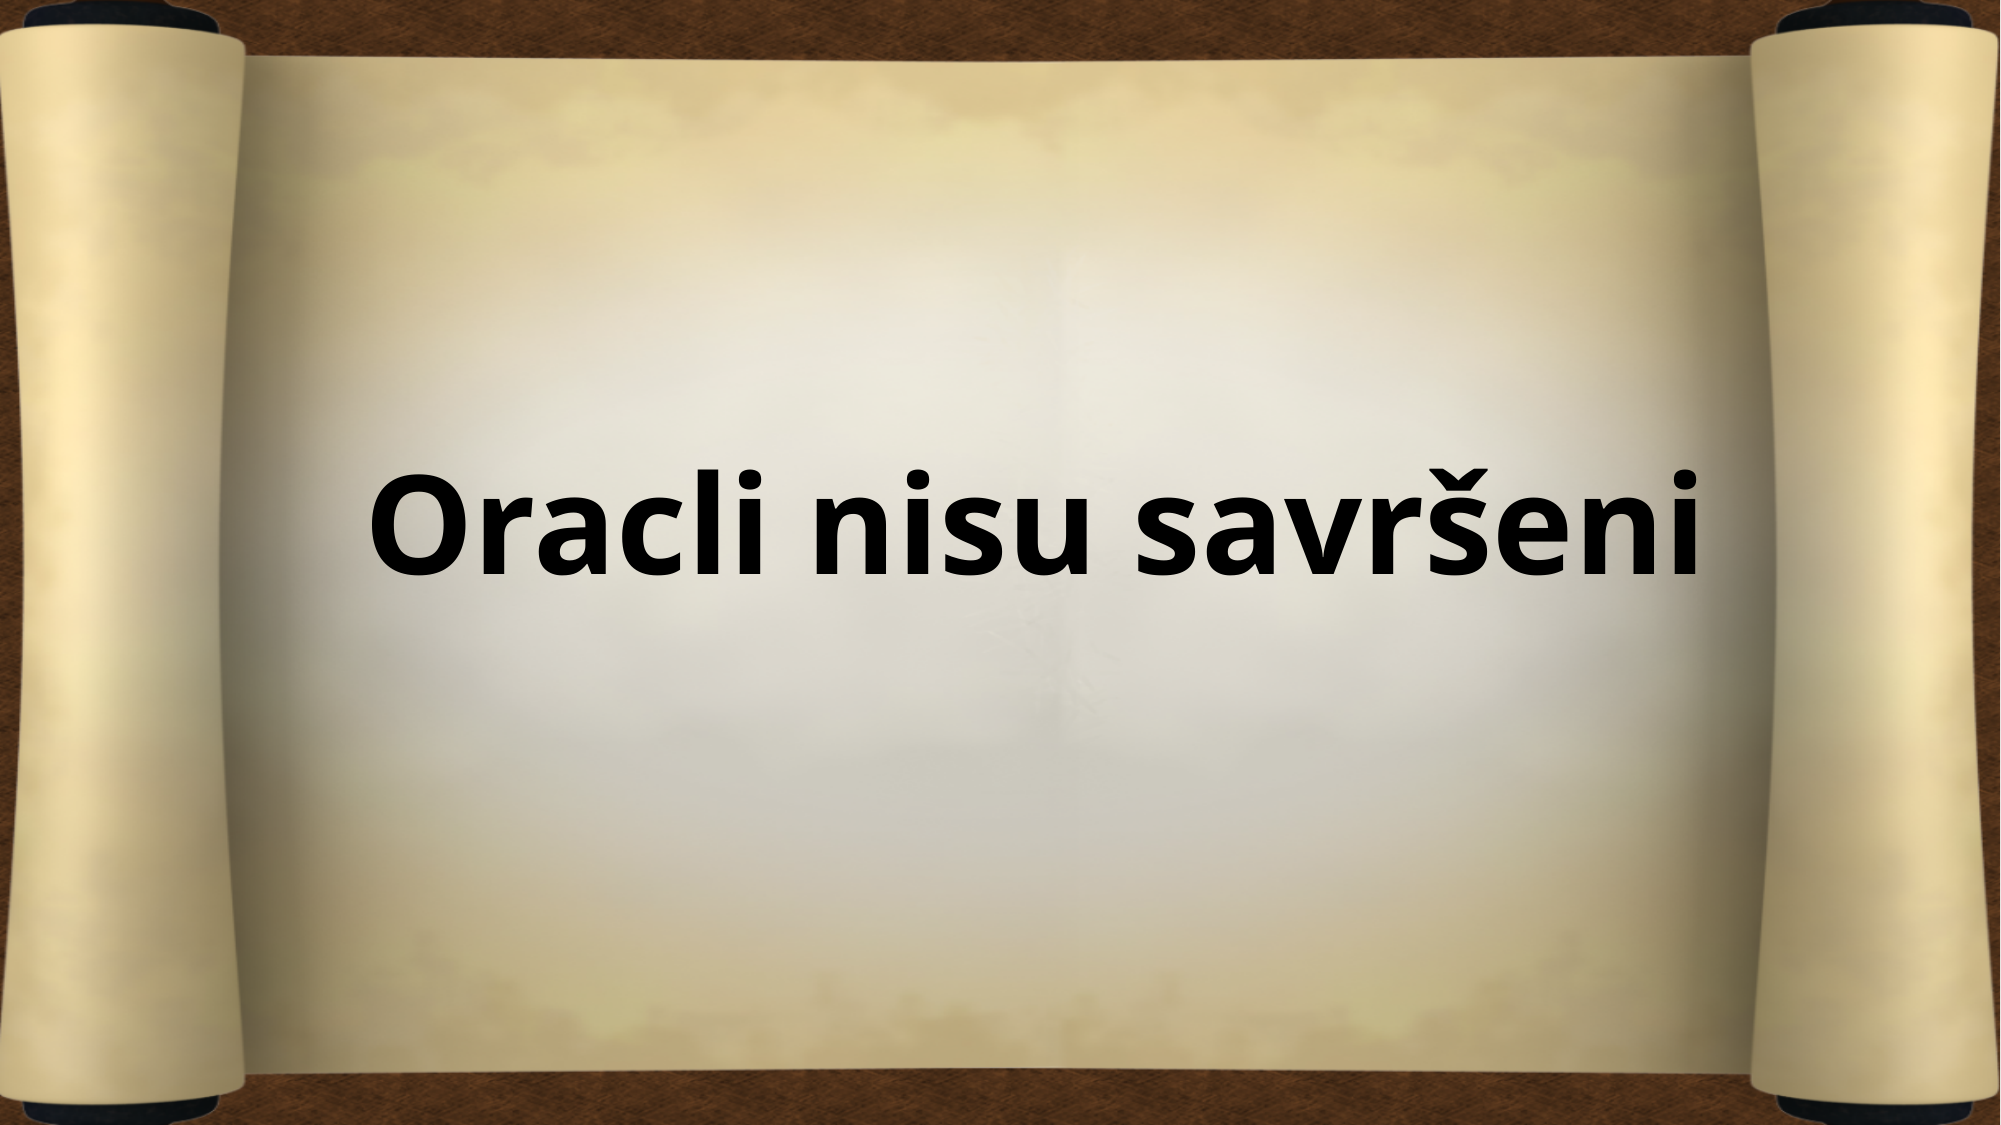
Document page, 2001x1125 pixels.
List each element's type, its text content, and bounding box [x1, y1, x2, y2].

title Oracli nisu savršeni [173, 306, 1899, 754]
picture [0, 0, 2001, 1125]
